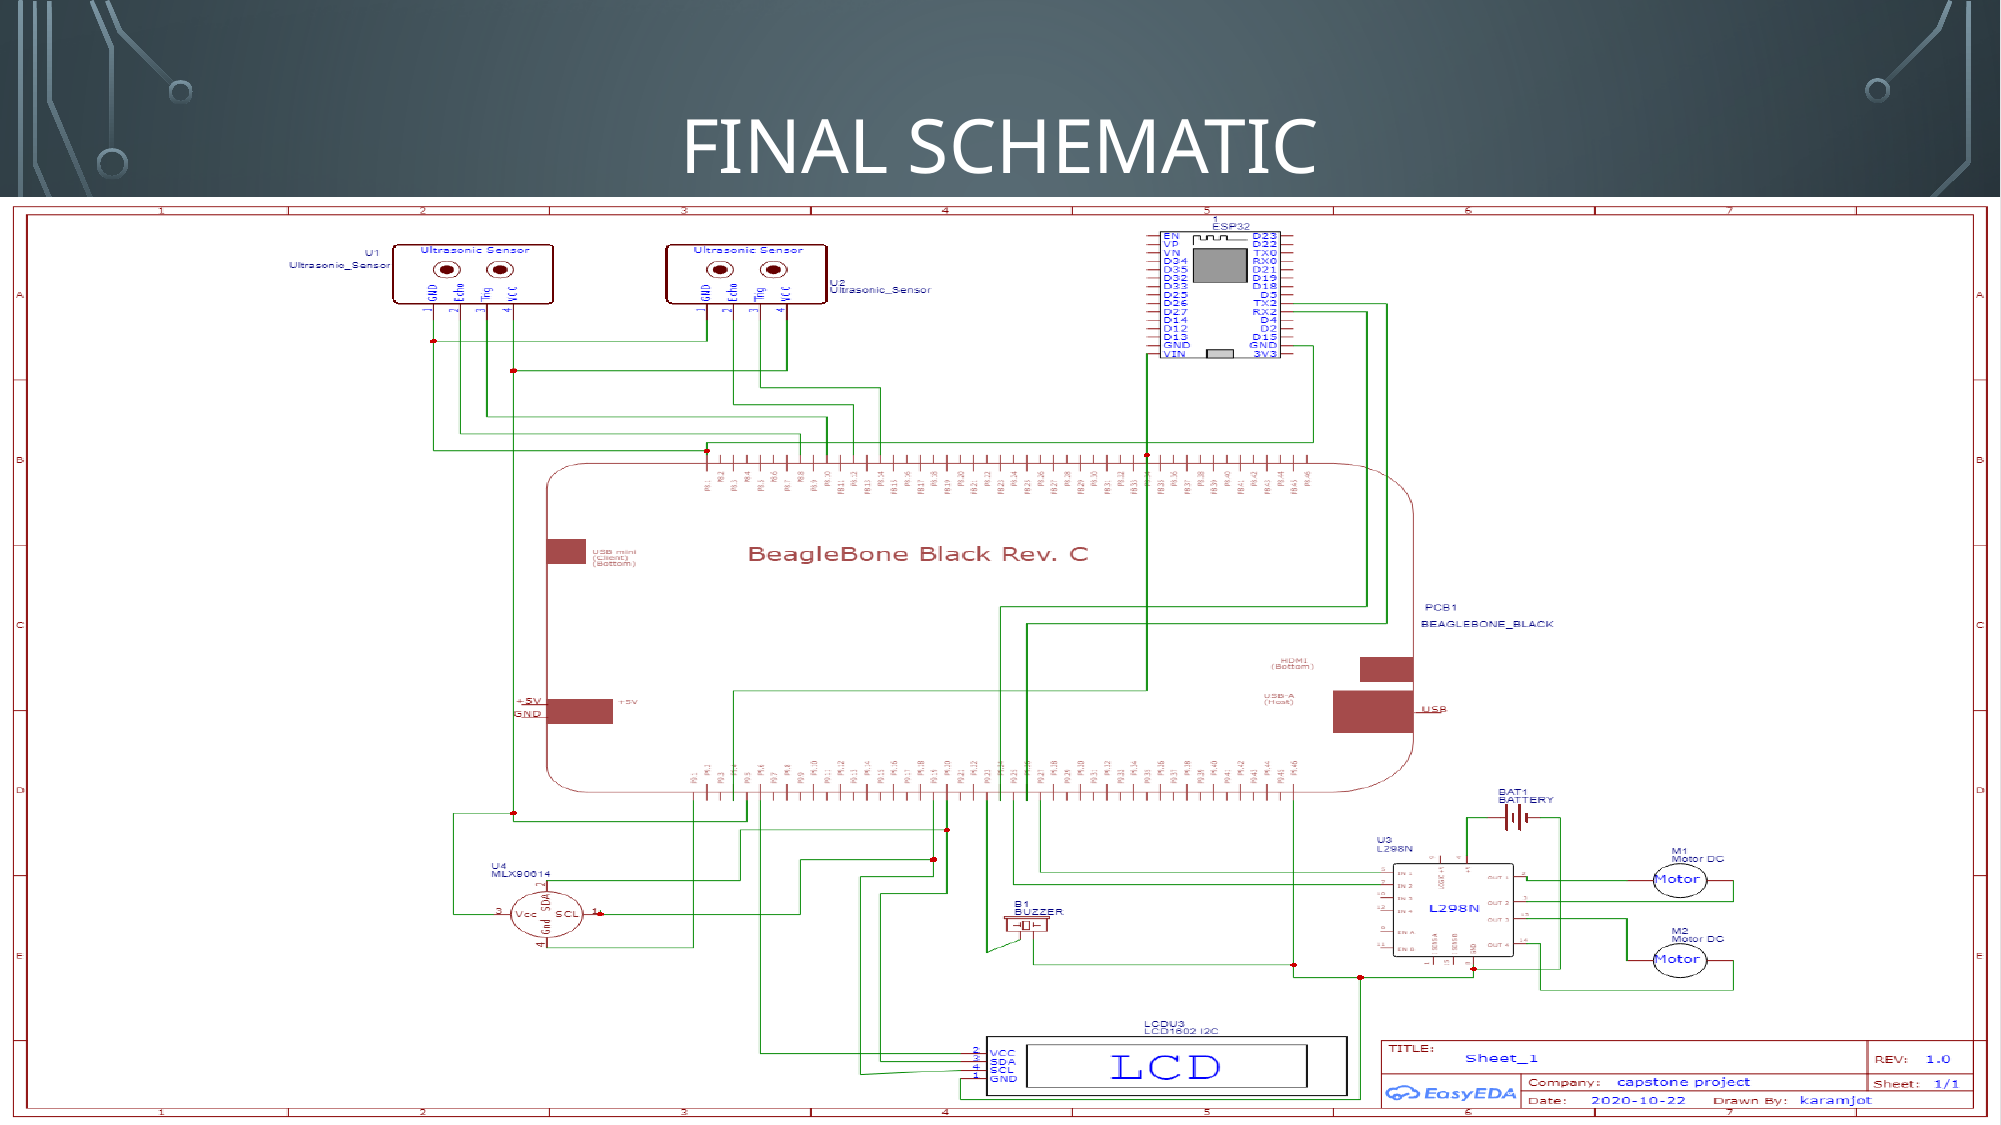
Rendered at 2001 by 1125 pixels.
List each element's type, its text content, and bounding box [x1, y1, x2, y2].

picture [0, 197, 2000, 1125]
title Final schematic [187, 101, 1813, 197]
